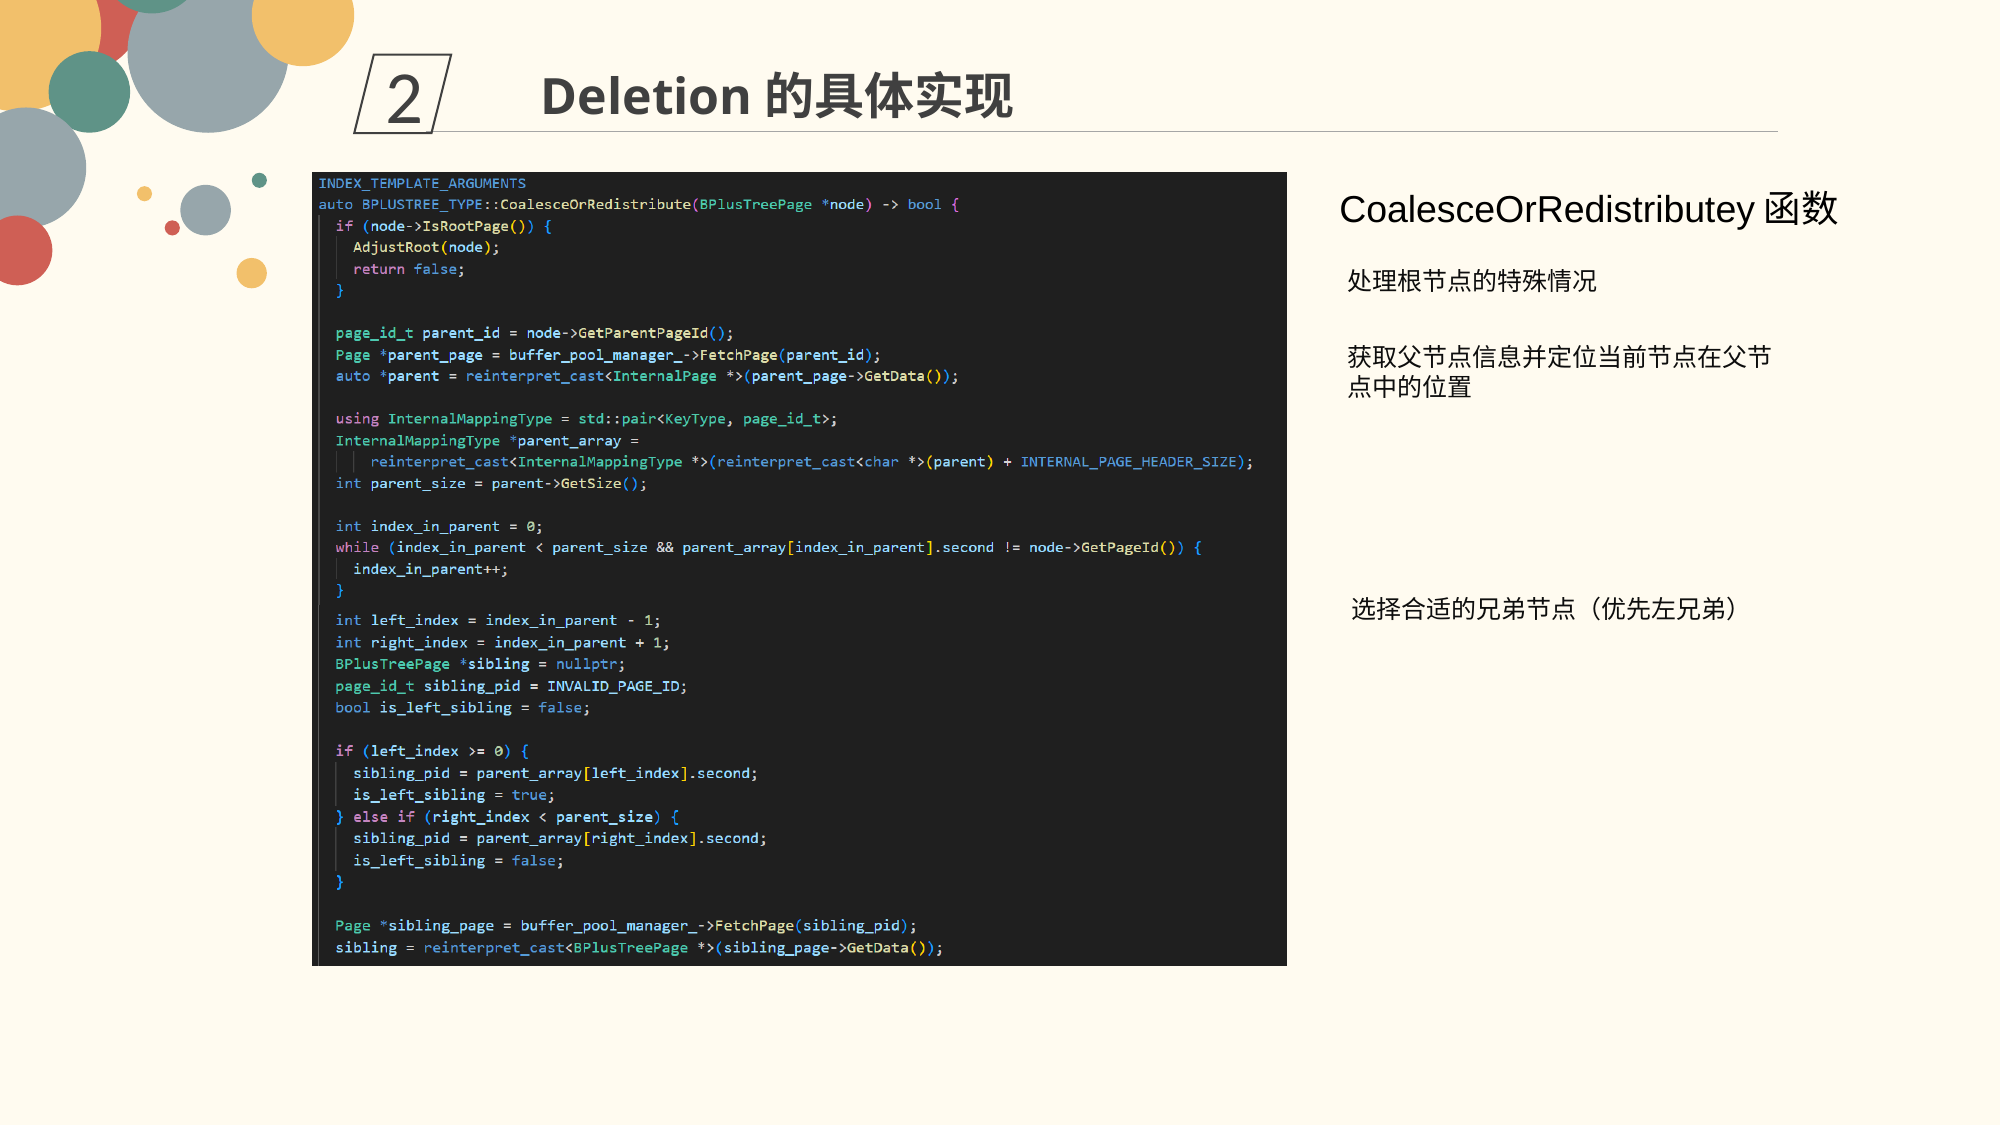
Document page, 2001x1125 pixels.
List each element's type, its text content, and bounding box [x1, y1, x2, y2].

text_box CoalesceOrRedistributey函数 [1313, 177, 1865, 238]
text_box 2 [355, 53, 453, 135]
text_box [0, 0, 355, 289]
text_box 处理根节点的特殊情况 [1332, 258, 1786, 303]
picture [312, 172, 1287, 966]
text_box Deletion的具体实现 [526, 57, 1410, 131]
text_box 选择合适的兄弟节点（优先左兄弟） [1337, 585, 1790, 631]
text_box 获取父节点信息并定位当前节点在父节点中的位置 [1332, 333, 1802, 409]
